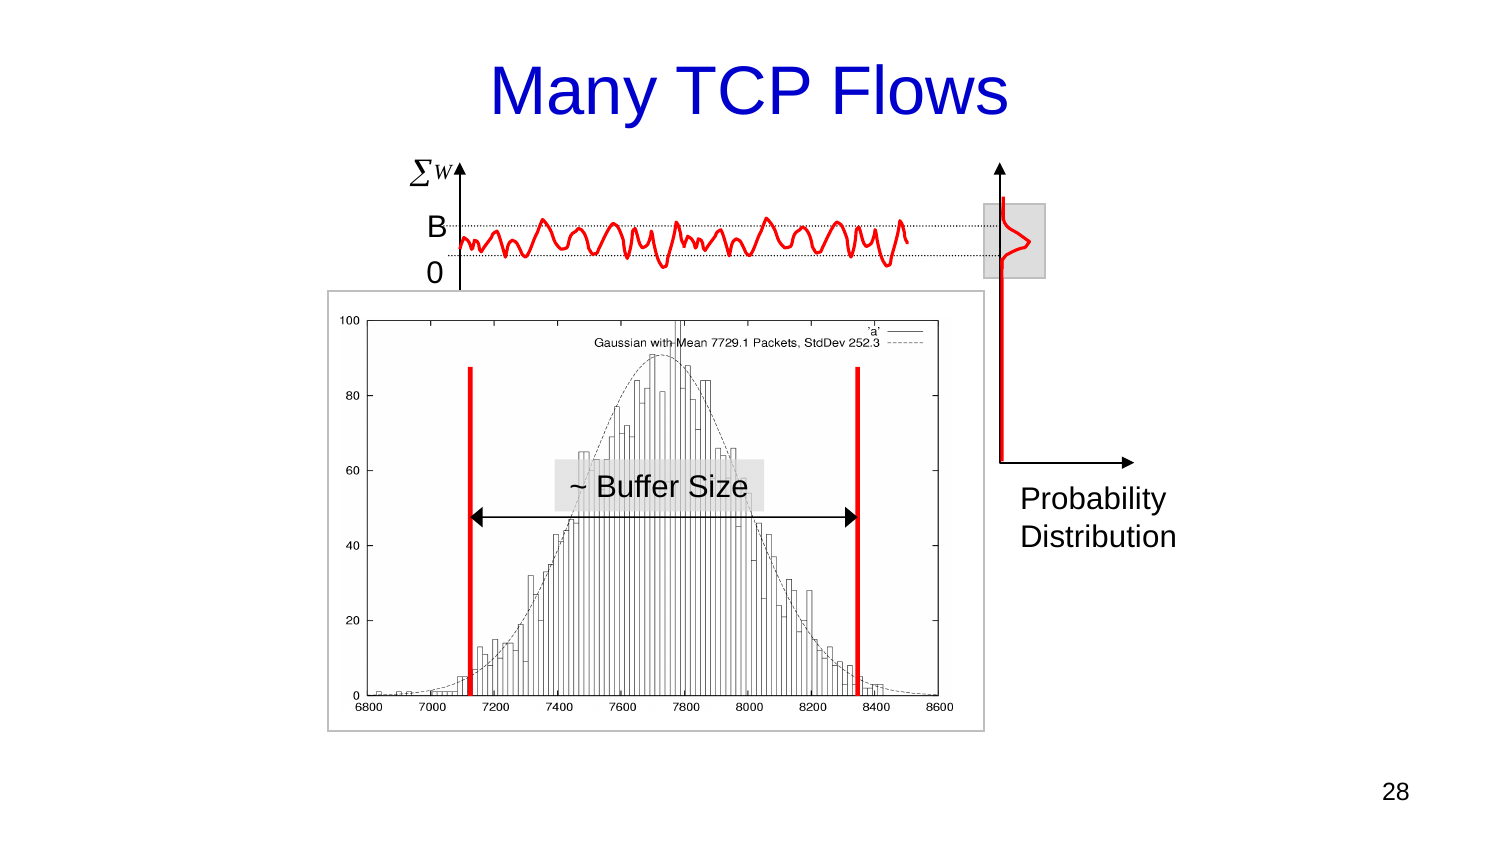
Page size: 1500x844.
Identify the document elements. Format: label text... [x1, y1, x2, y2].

text_box [462, 165, 570, 248]
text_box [999, 162, 1194, 563]
text_box [983, 204, 994, 279]
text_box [469, 366, 858, 697]
title Many TCP Flows [75, 34, 1425, 141]
text_box [459, 248, 648, 289]
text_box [406, 155, 460, 193]
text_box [327, 290, 985, 732]
text_box [683, 218, 908, 267]
text_box B [412, 199, 463, 252]
slide_number 28 [1074, 767, 1426, 825]
text_box 0 [411, 245, 459, 289]
text_box [463, 219, 684, 268]
